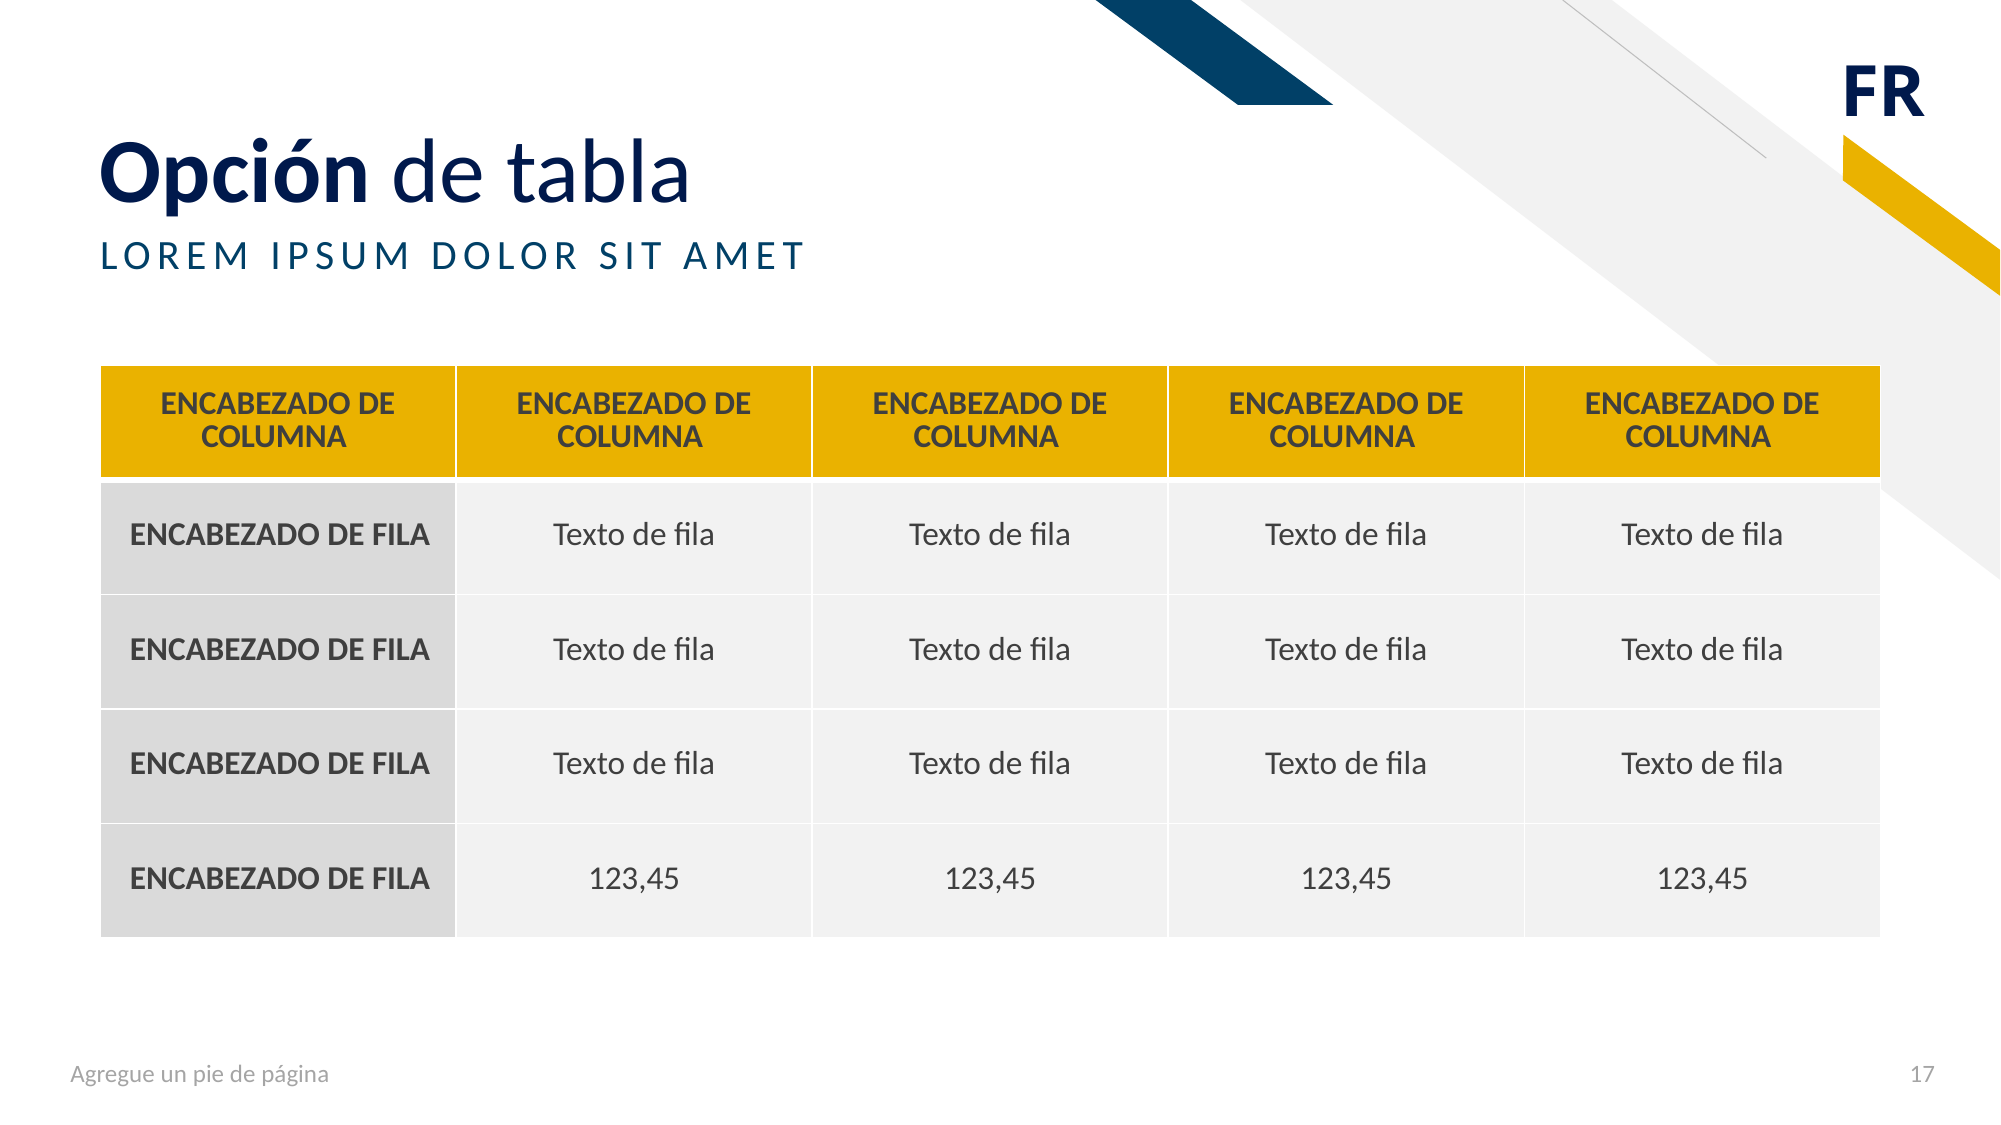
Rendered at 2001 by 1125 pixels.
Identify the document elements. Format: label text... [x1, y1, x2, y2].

table_header ENCABEZADO DE COLUMNA [457, 366, 811, 477]
table_header ENCABEZADO DE COLUMNA [101, 366, 455, 477]
table_cell Texto de fila [813, 710, 1167, 823]
table_cell 123,45 [1525, 824, 1880, 937]
list LOREM IPSUM DOLOR SIT AMET [85, 225, 1295, 326]
table_cell Texto de fila [457, 483, 811, 594]
table_cell Texto de fila [1169, 483, 1524, 594]
table_cell Texto de fila [457, 710, 811, 823]
slide_number 17 [1828, 1042, 1950, 1103]
title Opción de tabla [85, 34, 1453, 223]
table_cell 123,45 [457, 824, 811, 937]
table_header ENCABEZADO DE COLUMNA [1525, 366, 1880, 477]
table_cell Texto de fila [1525, 595, 1880, 708]
table_cell ENCABEZADO DE FILA [101, 824, 455, 937]
table_cell 123,45 [1169, 824, 1524, 937]
table_cell Texto de fila [813, 595, 1167, 708]
table_header ENCABEZADO DE COLUMNA [813, 366, 1167, 477]
table_cell Texto de fila [457, 595, 811, 708]
table_cell Texto de fila [1169, 710, 1524, 823]
footer Agregue un pie de página [55, 1042, 731, 1103]
table_cell ENCABEZADO DE FILA [101, 595, 455, 708]
table_cell ENCABEZADO DE FILA [101, 710, 455, 823]
table_cell Texto de fila [813, 483, 1167, 594]
table_cell 123,45 [813, 824, 1167, 937]
table_cell Texto de fila [1169, 595, 1524, 708]
table_header ENCABEZADO DE COLUMNA [1169, 366, 1524, 477]
table_cell Texto de fila [1525, 483, 1880, 594]
table_cell Texto de fila [1525, 710, 1880, 823]
table_cell ENCABEZADO DE FILA [101, 483, 455, 594]
